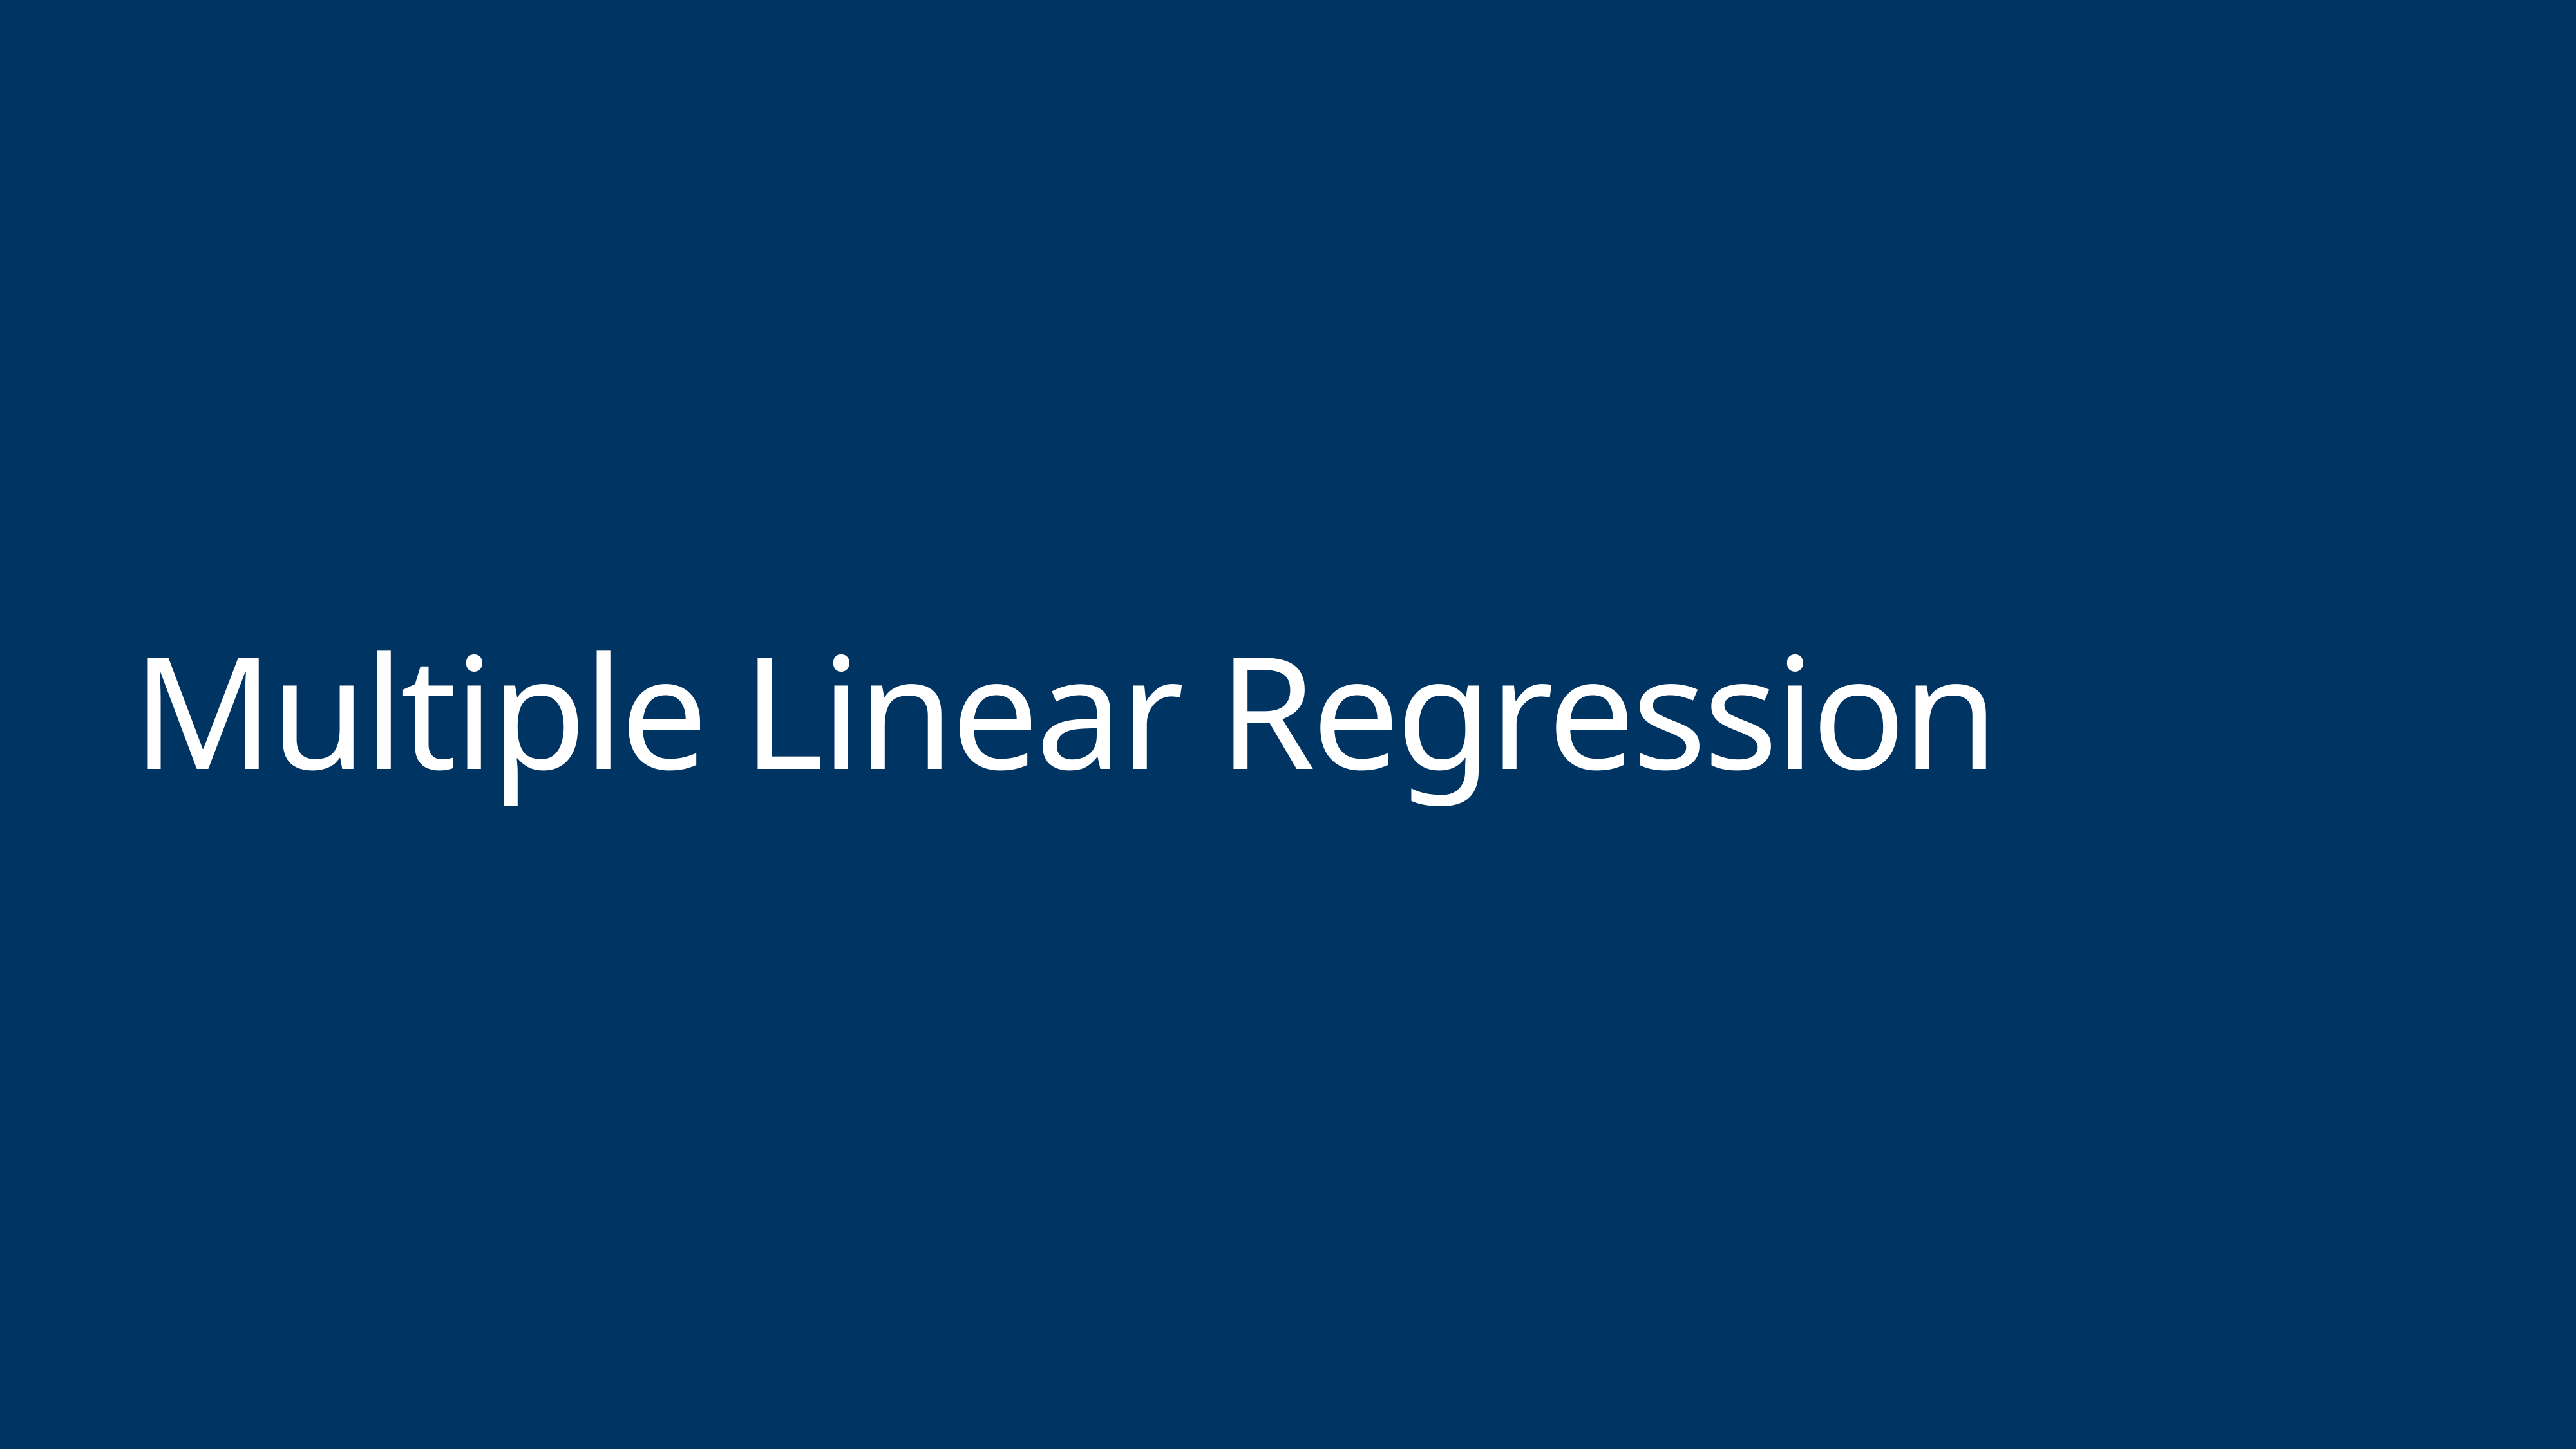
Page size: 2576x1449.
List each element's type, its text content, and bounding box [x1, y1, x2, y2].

title Multiple Linear Regression [127, 478, 2449, 971]
